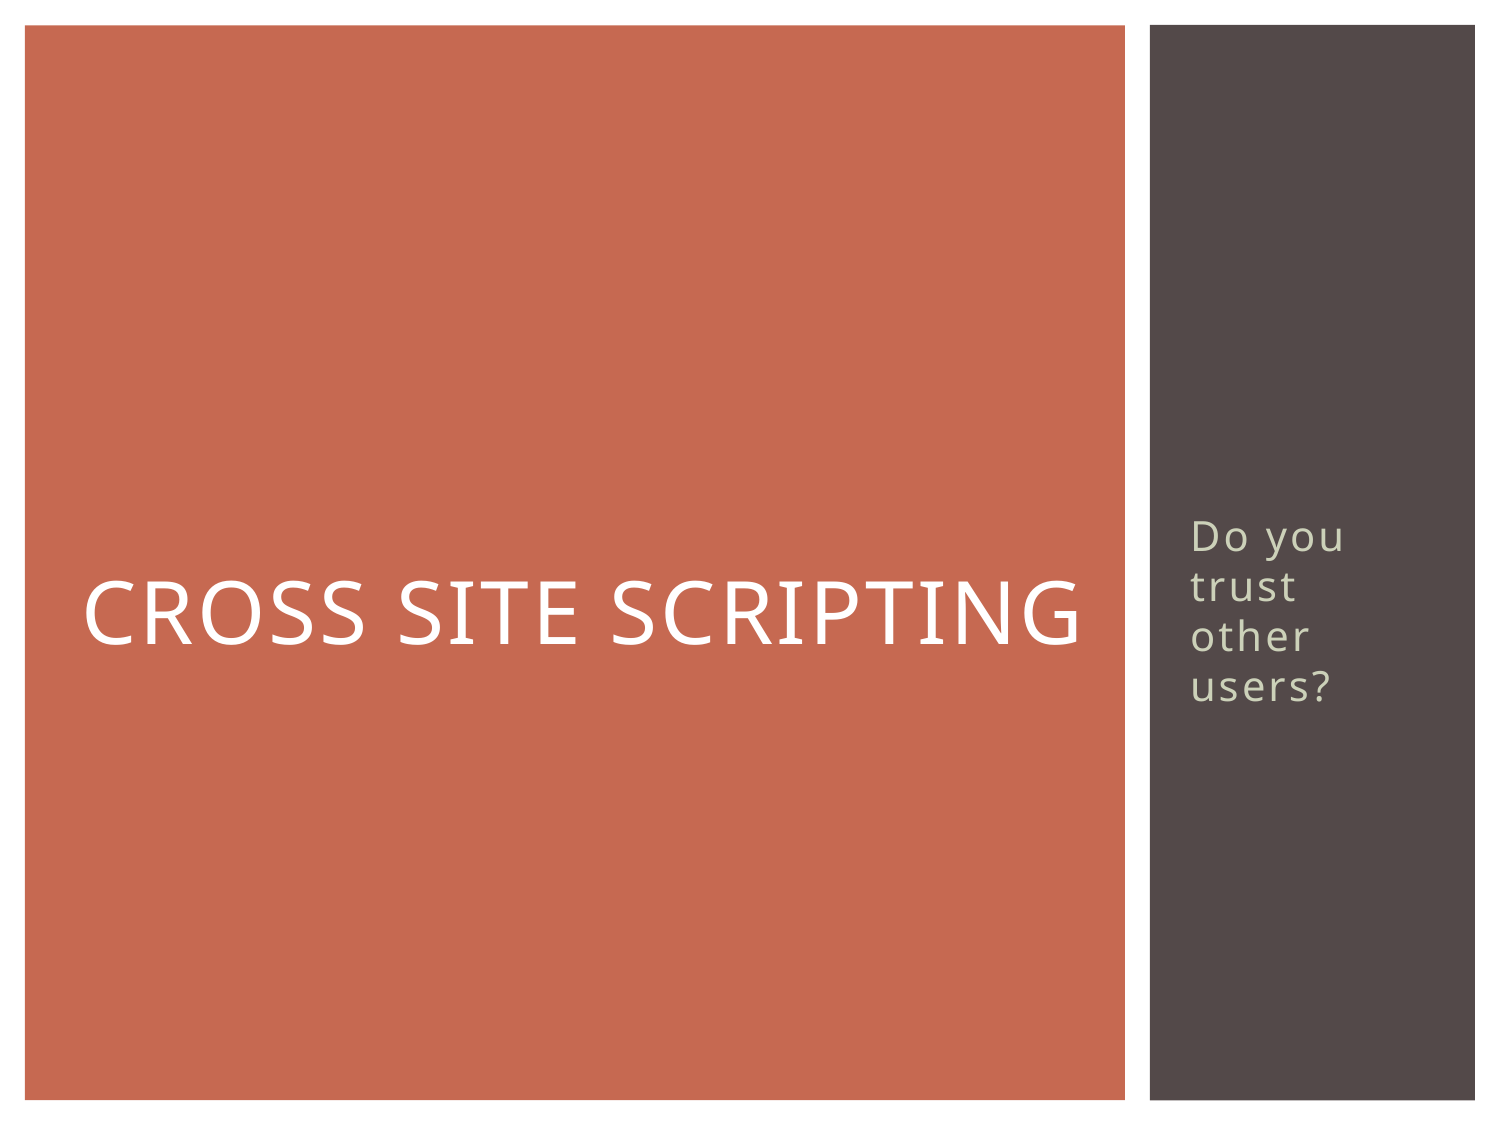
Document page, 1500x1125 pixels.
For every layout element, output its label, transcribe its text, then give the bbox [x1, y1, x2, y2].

list Do you trust other users? [1175, 474, 1438, 745]
title Cross site scripting [62, 474, 1100, 745]
